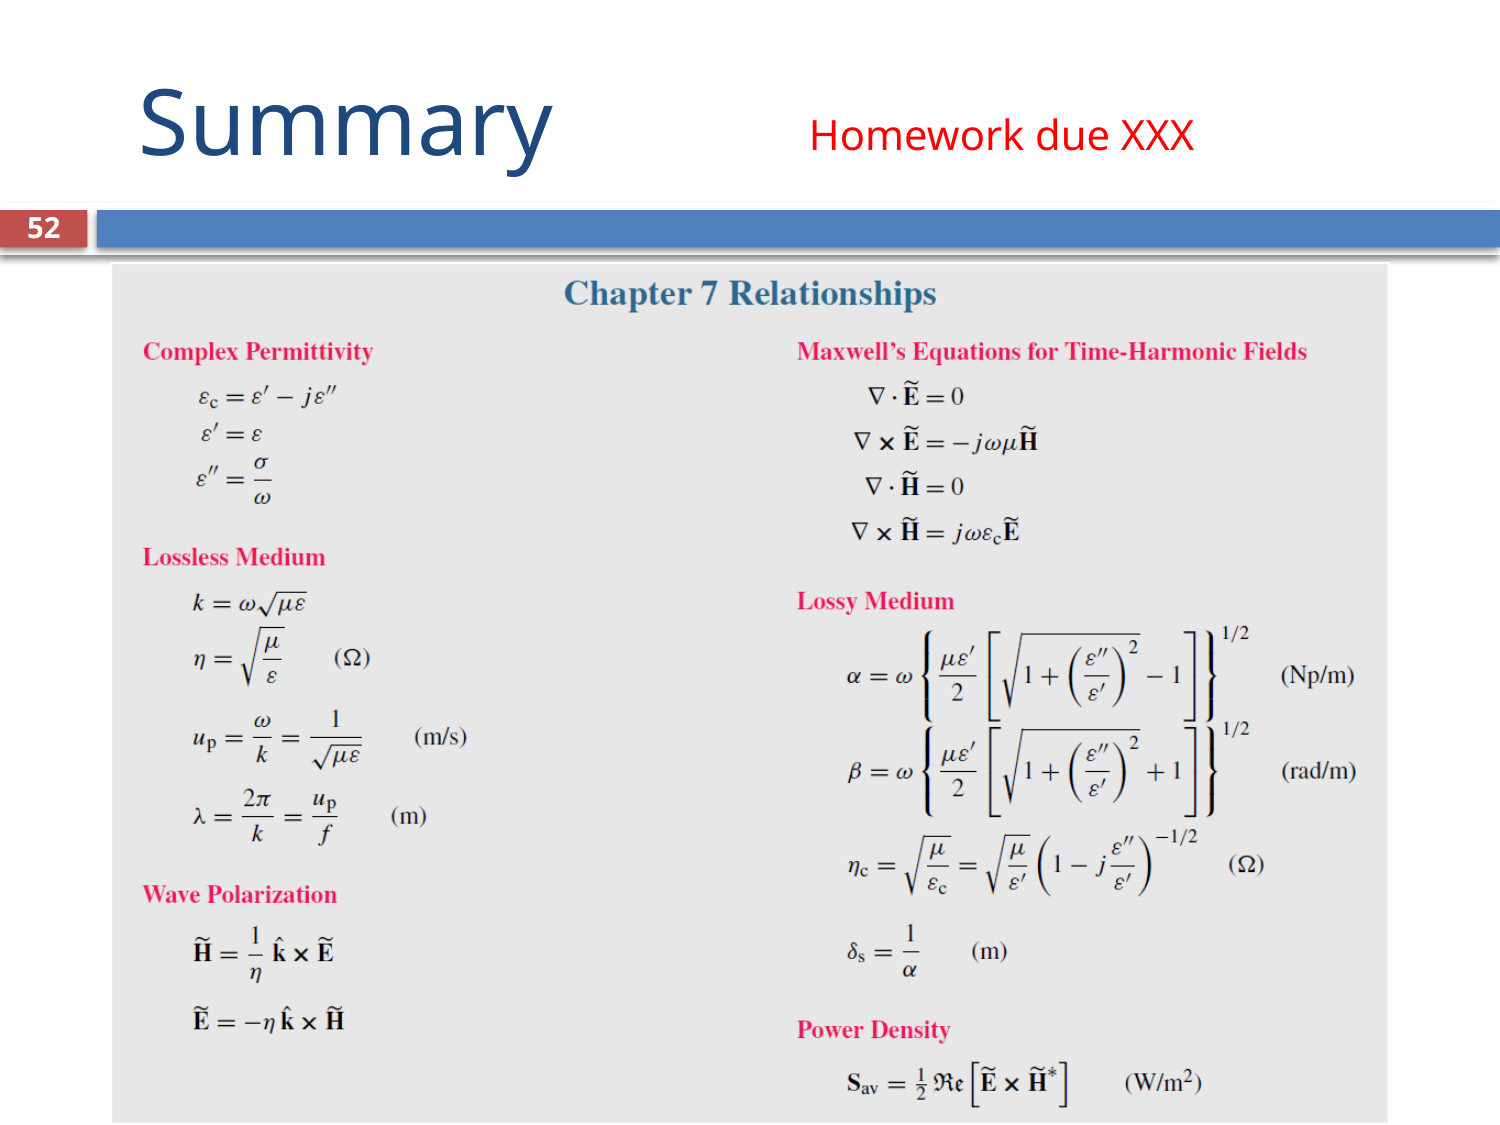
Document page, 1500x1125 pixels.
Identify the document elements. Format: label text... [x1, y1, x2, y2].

text_box Homework due XXX [794, 101, 1210, 167]
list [110, 262, 1390, 1125]
slide_number 52 [0, 208, 88, 249]
title Summary [100, 37, 1438, 200]
